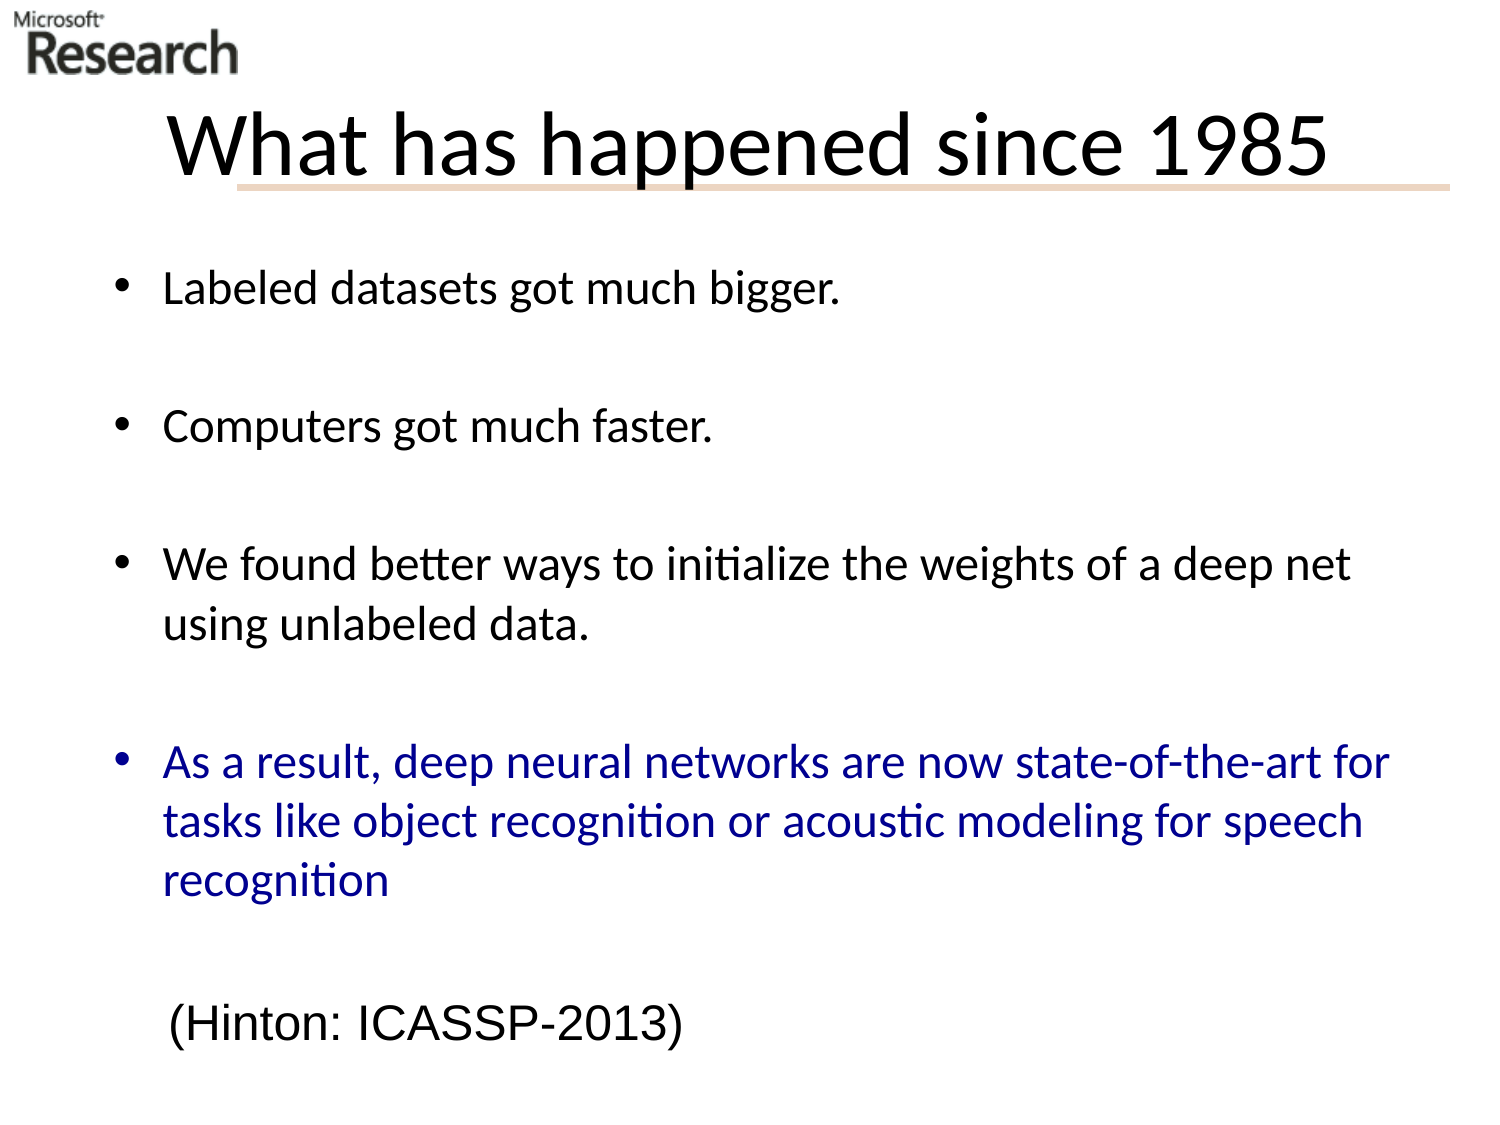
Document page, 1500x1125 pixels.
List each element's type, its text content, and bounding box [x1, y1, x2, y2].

title What has happened since 1985 [75, 45, 1425, 233]
list Labeled datasets got much bigger. Computers got much faster. We found better ways to initialize the weights of a deep net using unlabeled data. As a result, deep neural networks are now state-of-the-art for tasks like object recognition or acoustic modeling for speech recognition [98, 178, 1424, 921]
picture [14, 10, 238, 75]
text_box (Hinton: ICASSP-2013) [78, 982, 700, 1058]
